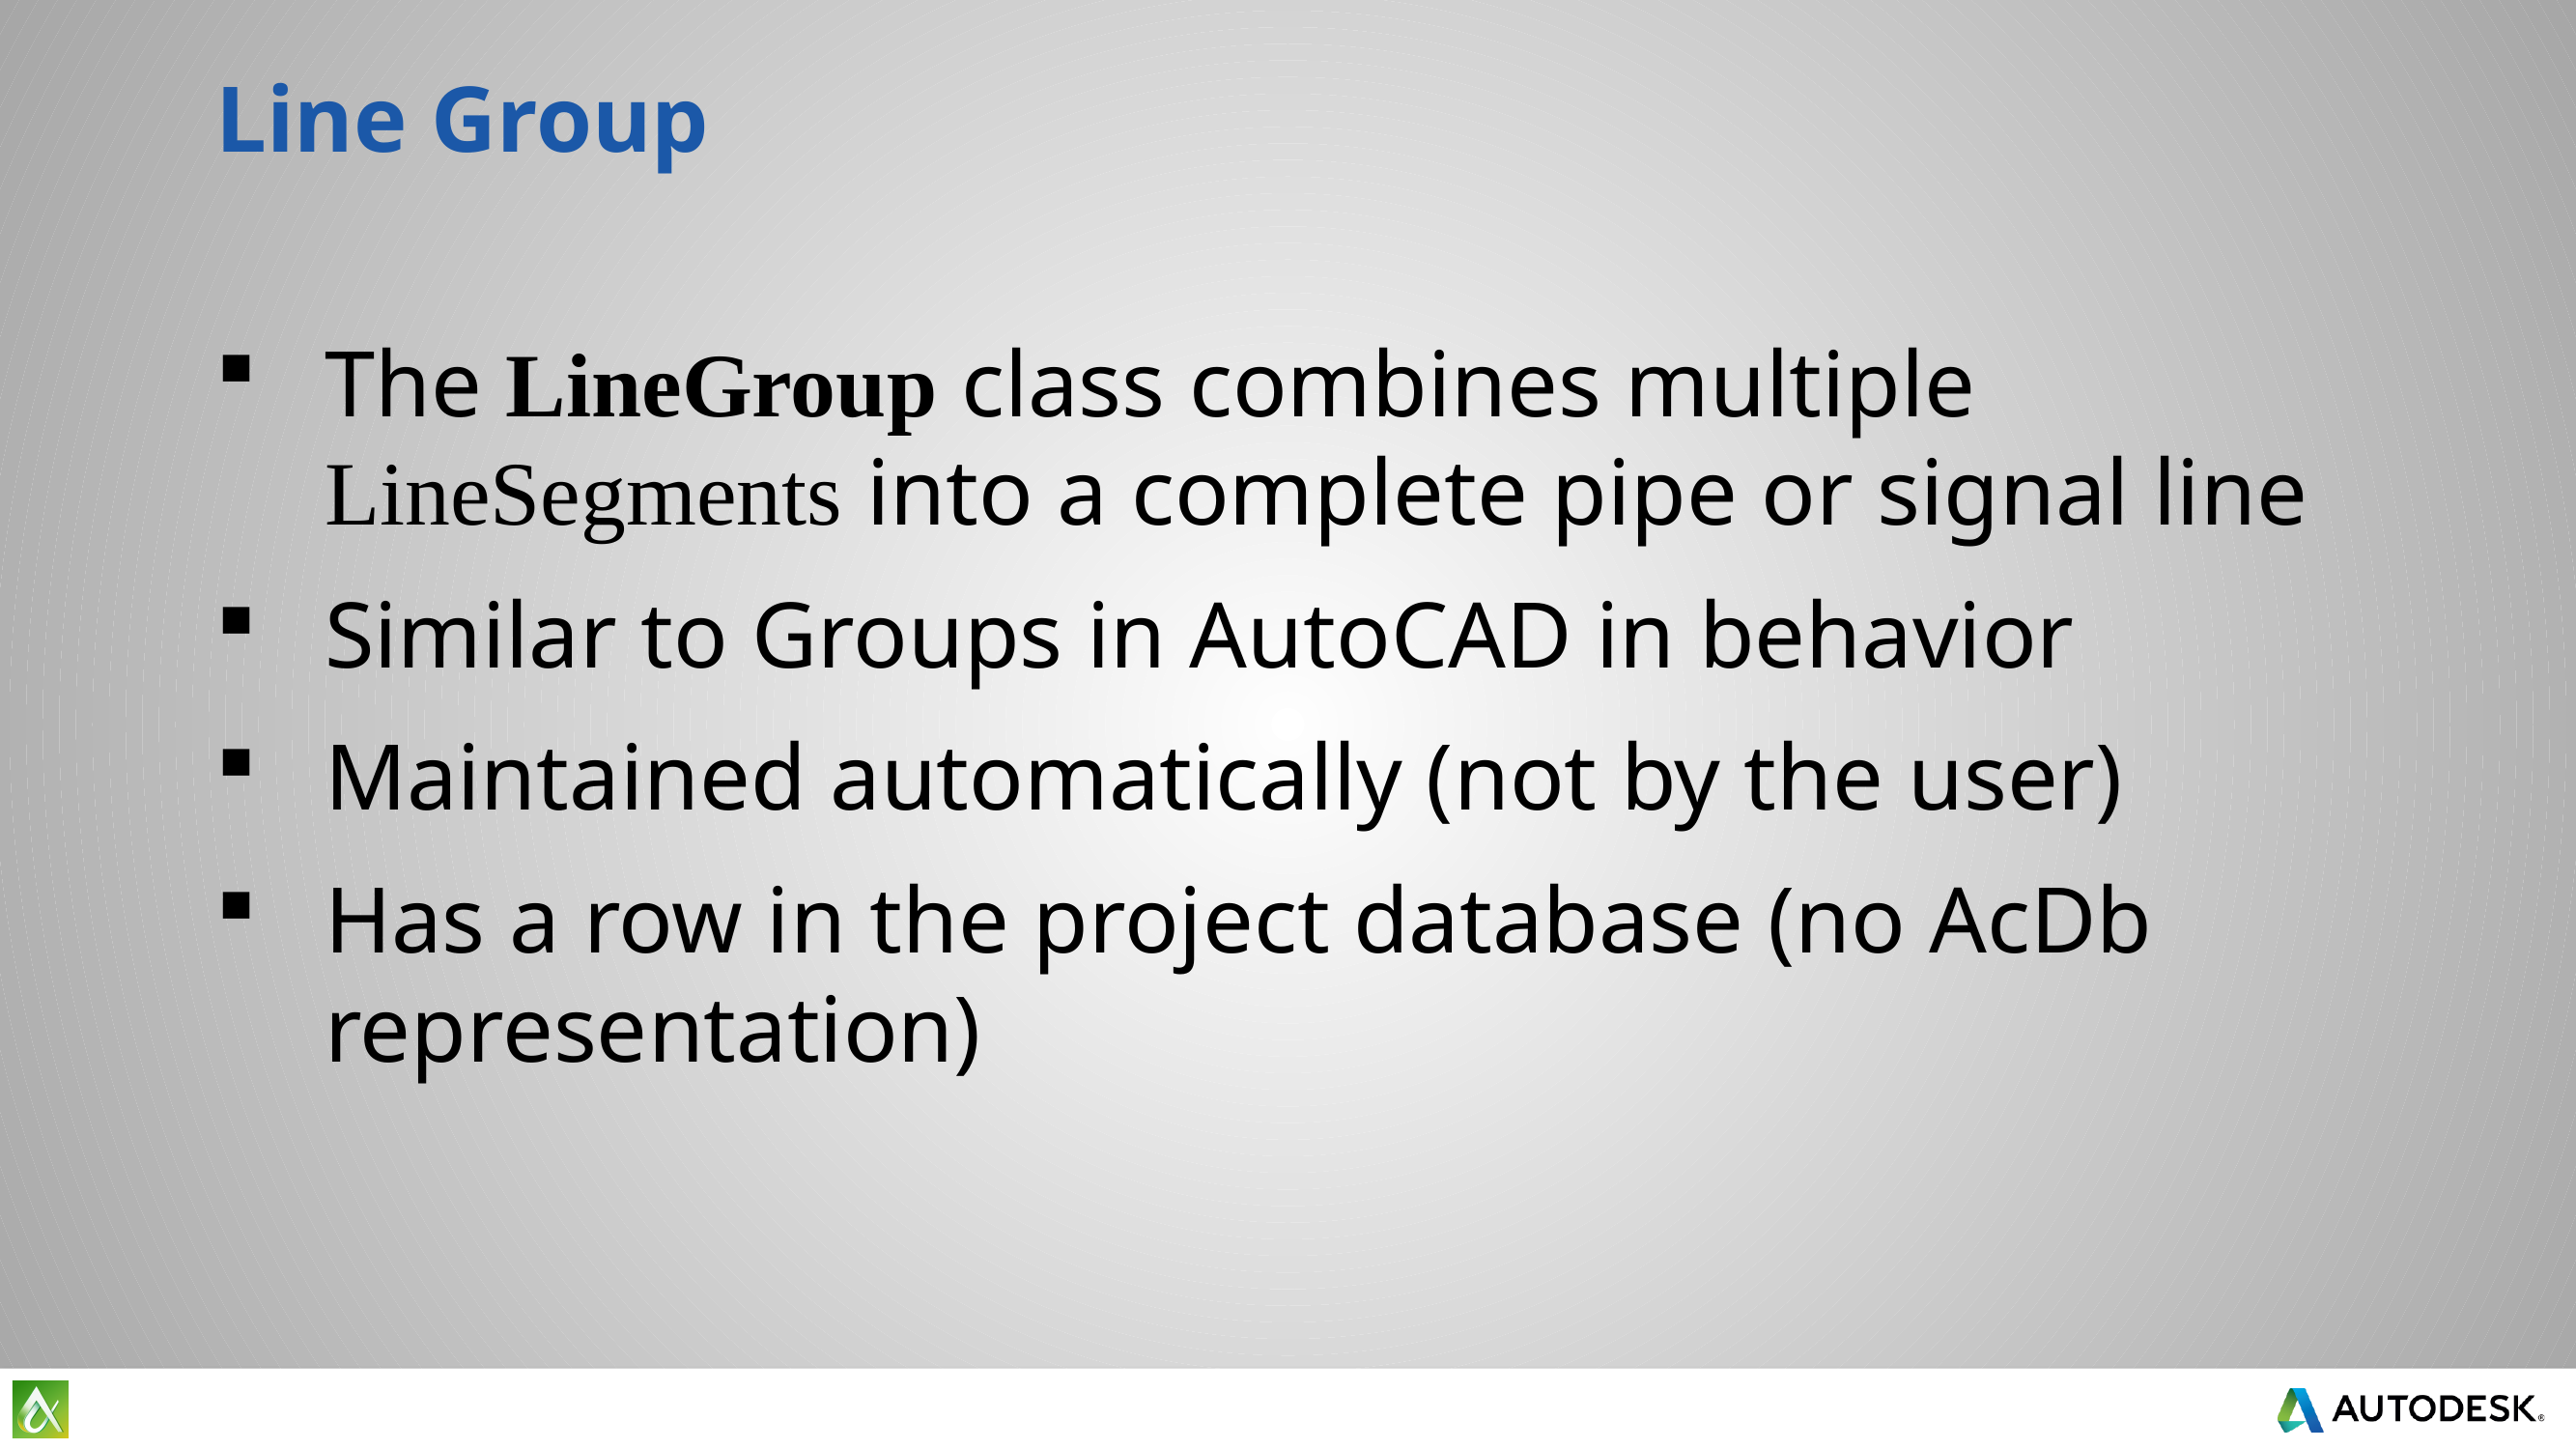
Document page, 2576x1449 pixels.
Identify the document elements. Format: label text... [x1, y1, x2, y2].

title Line Group [201, 53, 2447, 265]
picture [2276, 1386, 2545, 1434]
list The LineGroup class combines multiple LineSegments into a complete pipe or signal line Similar to Groups in AutoCAD in behavior Maintained automatically (not by the user) Has a row in the project database (no AcDb representation) [201, 318, 2447, 1314]
picture [12, 1380, 76, 1438]
